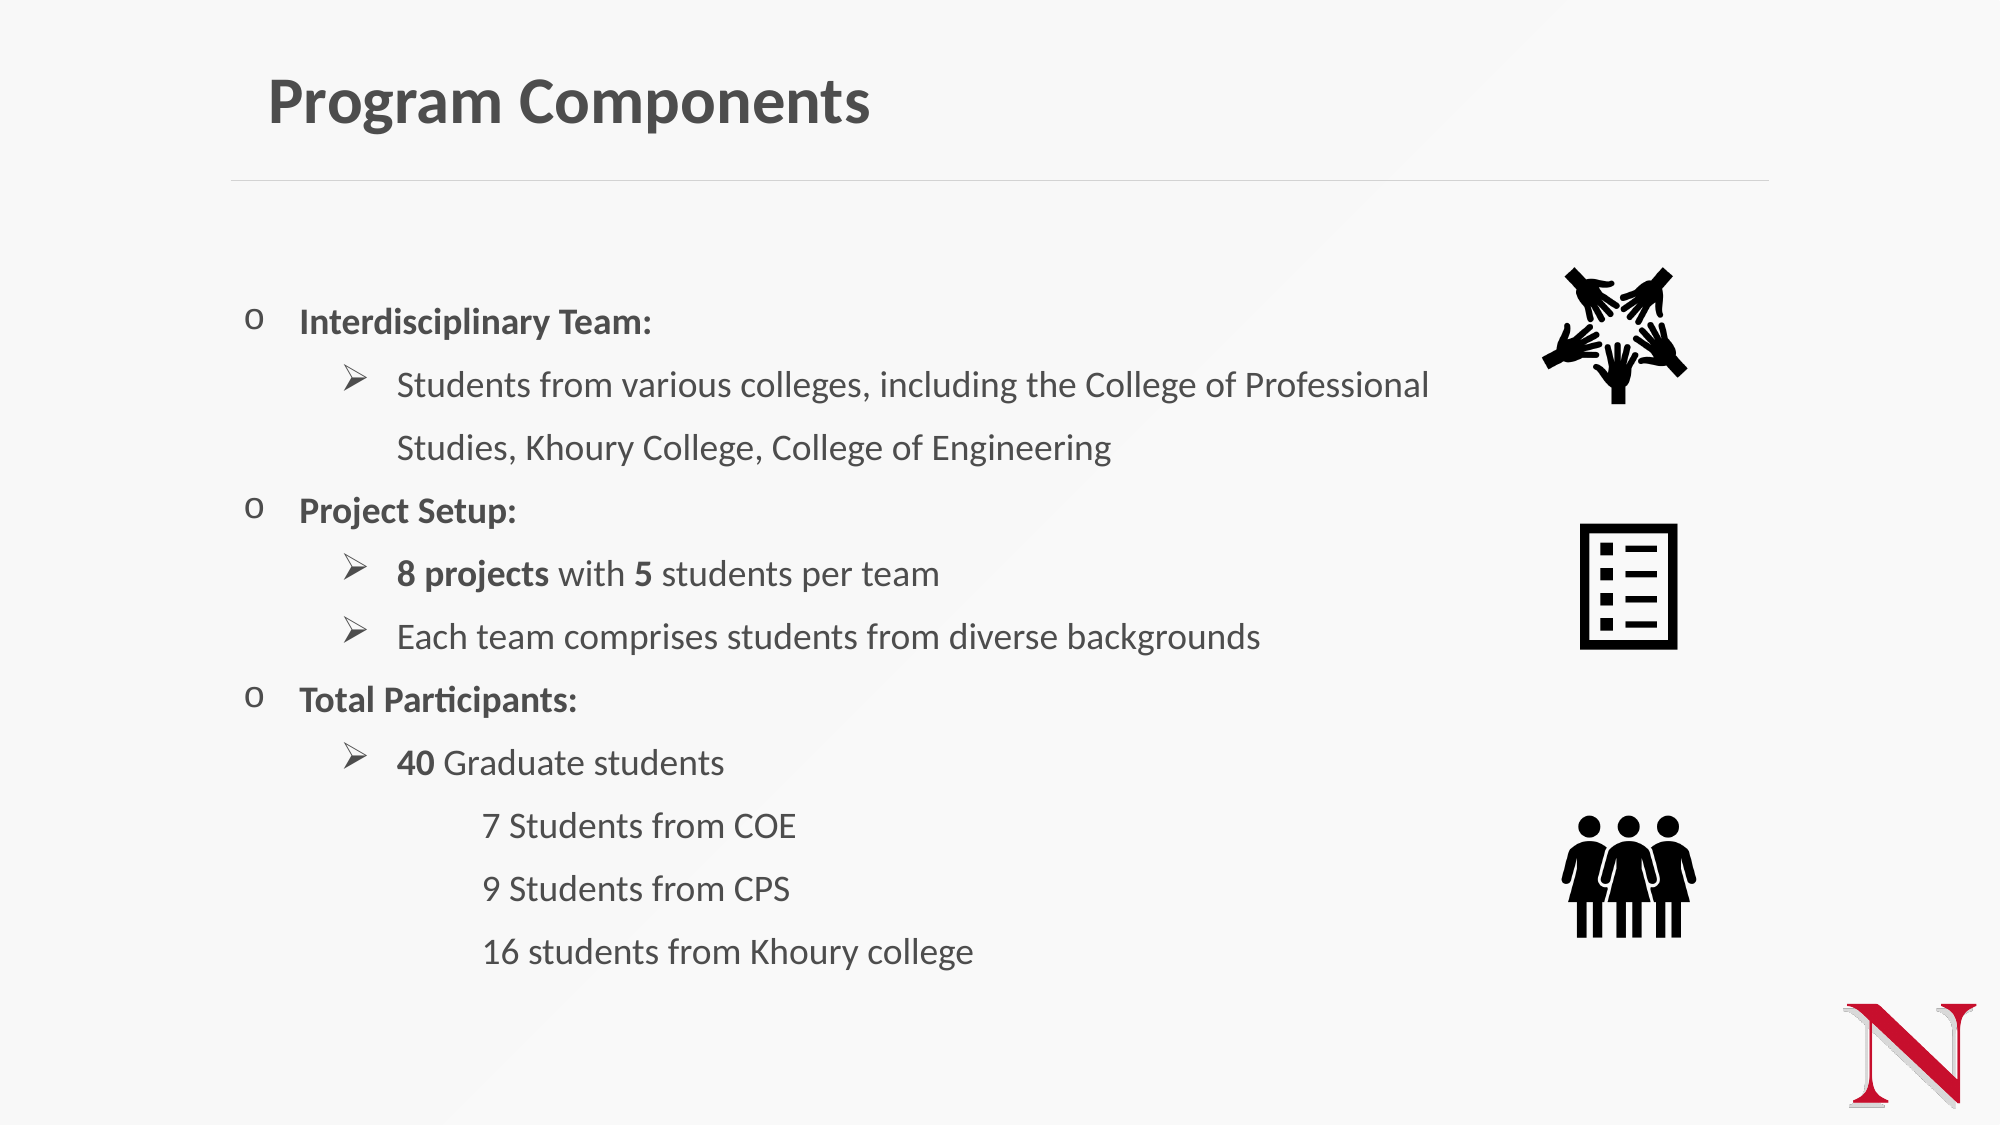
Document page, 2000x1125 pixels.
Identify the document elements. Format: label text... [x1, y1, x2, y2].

picture [1539, 260, 1690, 411]
list Interdisciplinary Team: Students from various colleges, including the College of Professional Studies, Khoury College, College of Engineering Project Setup: 8 projects with 5 students per team Each team comprises students from diverse backgrounds Total Participants: 40 Graduate students 7 Students from COE 9 Students from CPS 16 students from Khoury college [228, 207, 1750, 1106]
title Program Components [253, 46, 1299, 147]
picture [1553, 511, 1704, 662]
picture [1553, 801, 1704, 952]
picture [1749, 912, 2000, 1125]
